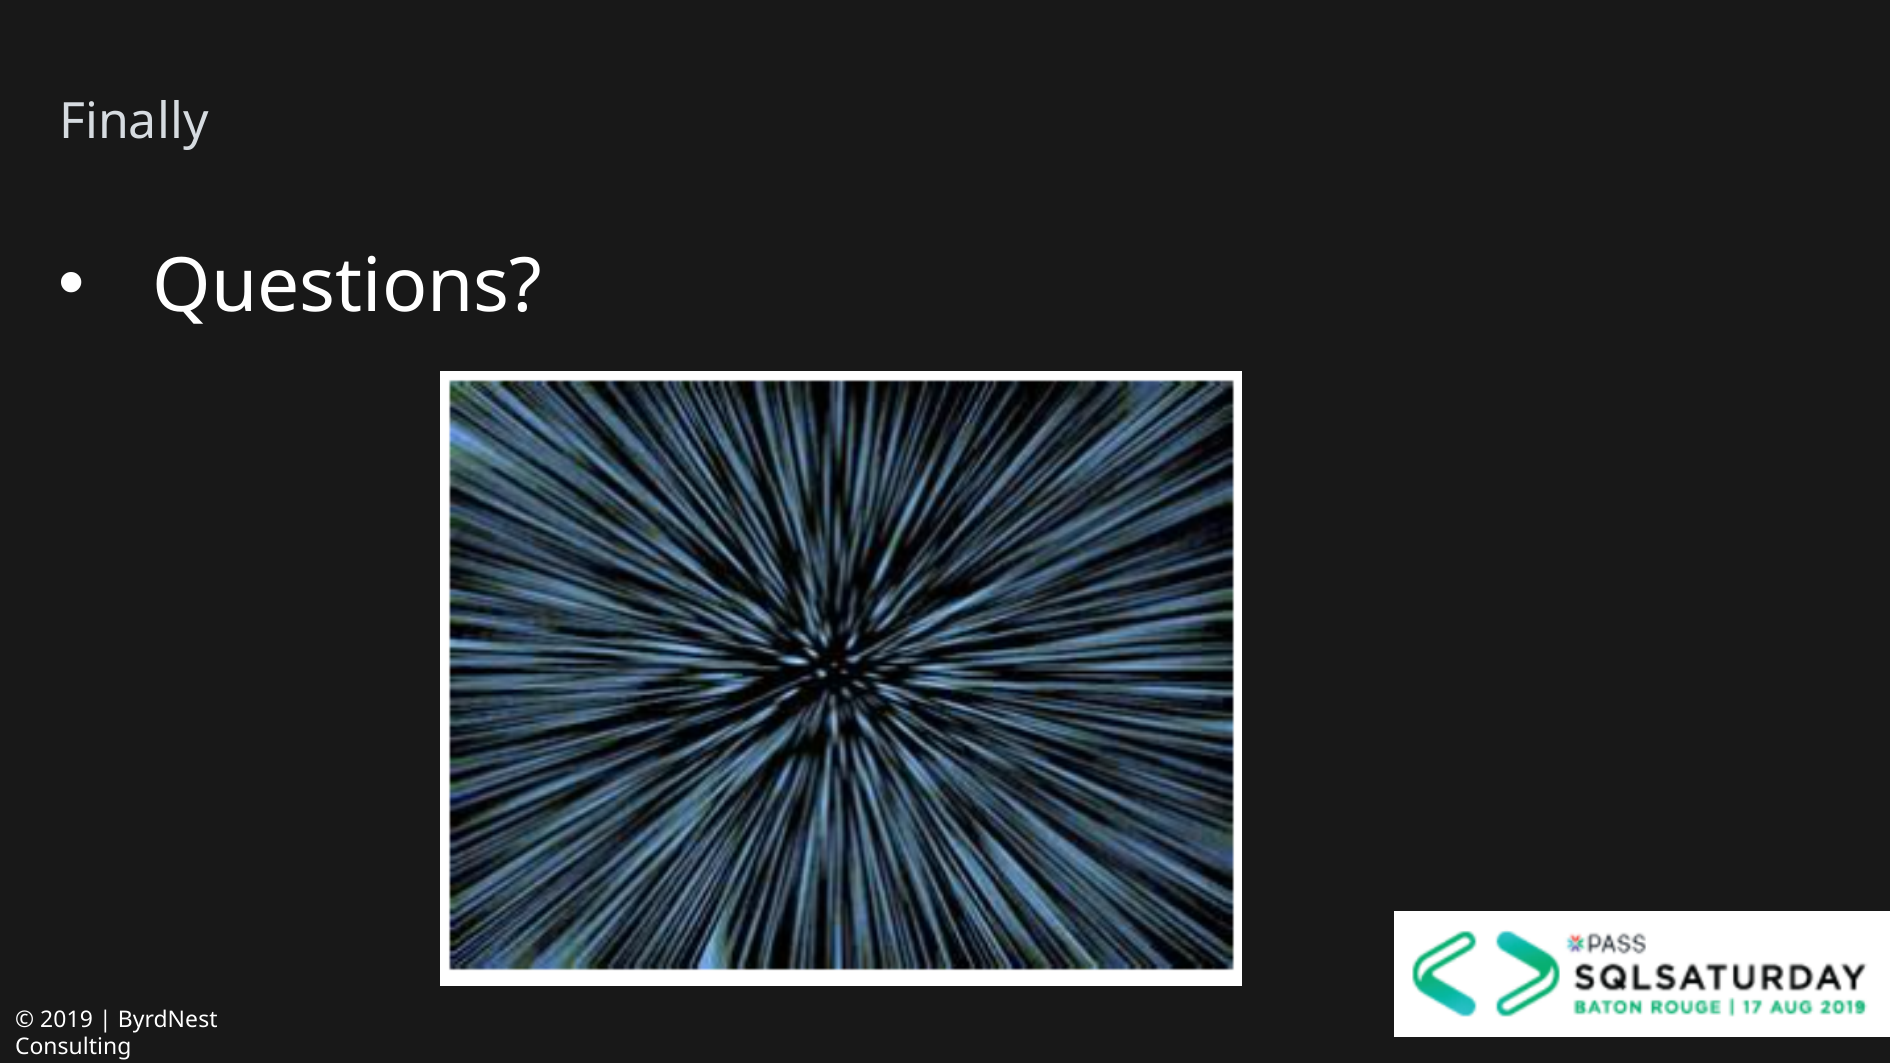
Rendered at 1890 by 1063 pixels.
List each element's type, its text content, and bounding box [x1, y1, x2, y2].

title Finally [59, 59, 1831, 178]
text_box © 2019 | ByrdNest Consulting [0, 1001, 337, 1062]
picture [1394, 911, 1890, 1038]
list Questions? [59, 236, 1831, 1004]
picture [440, 371, 1243, 987]
